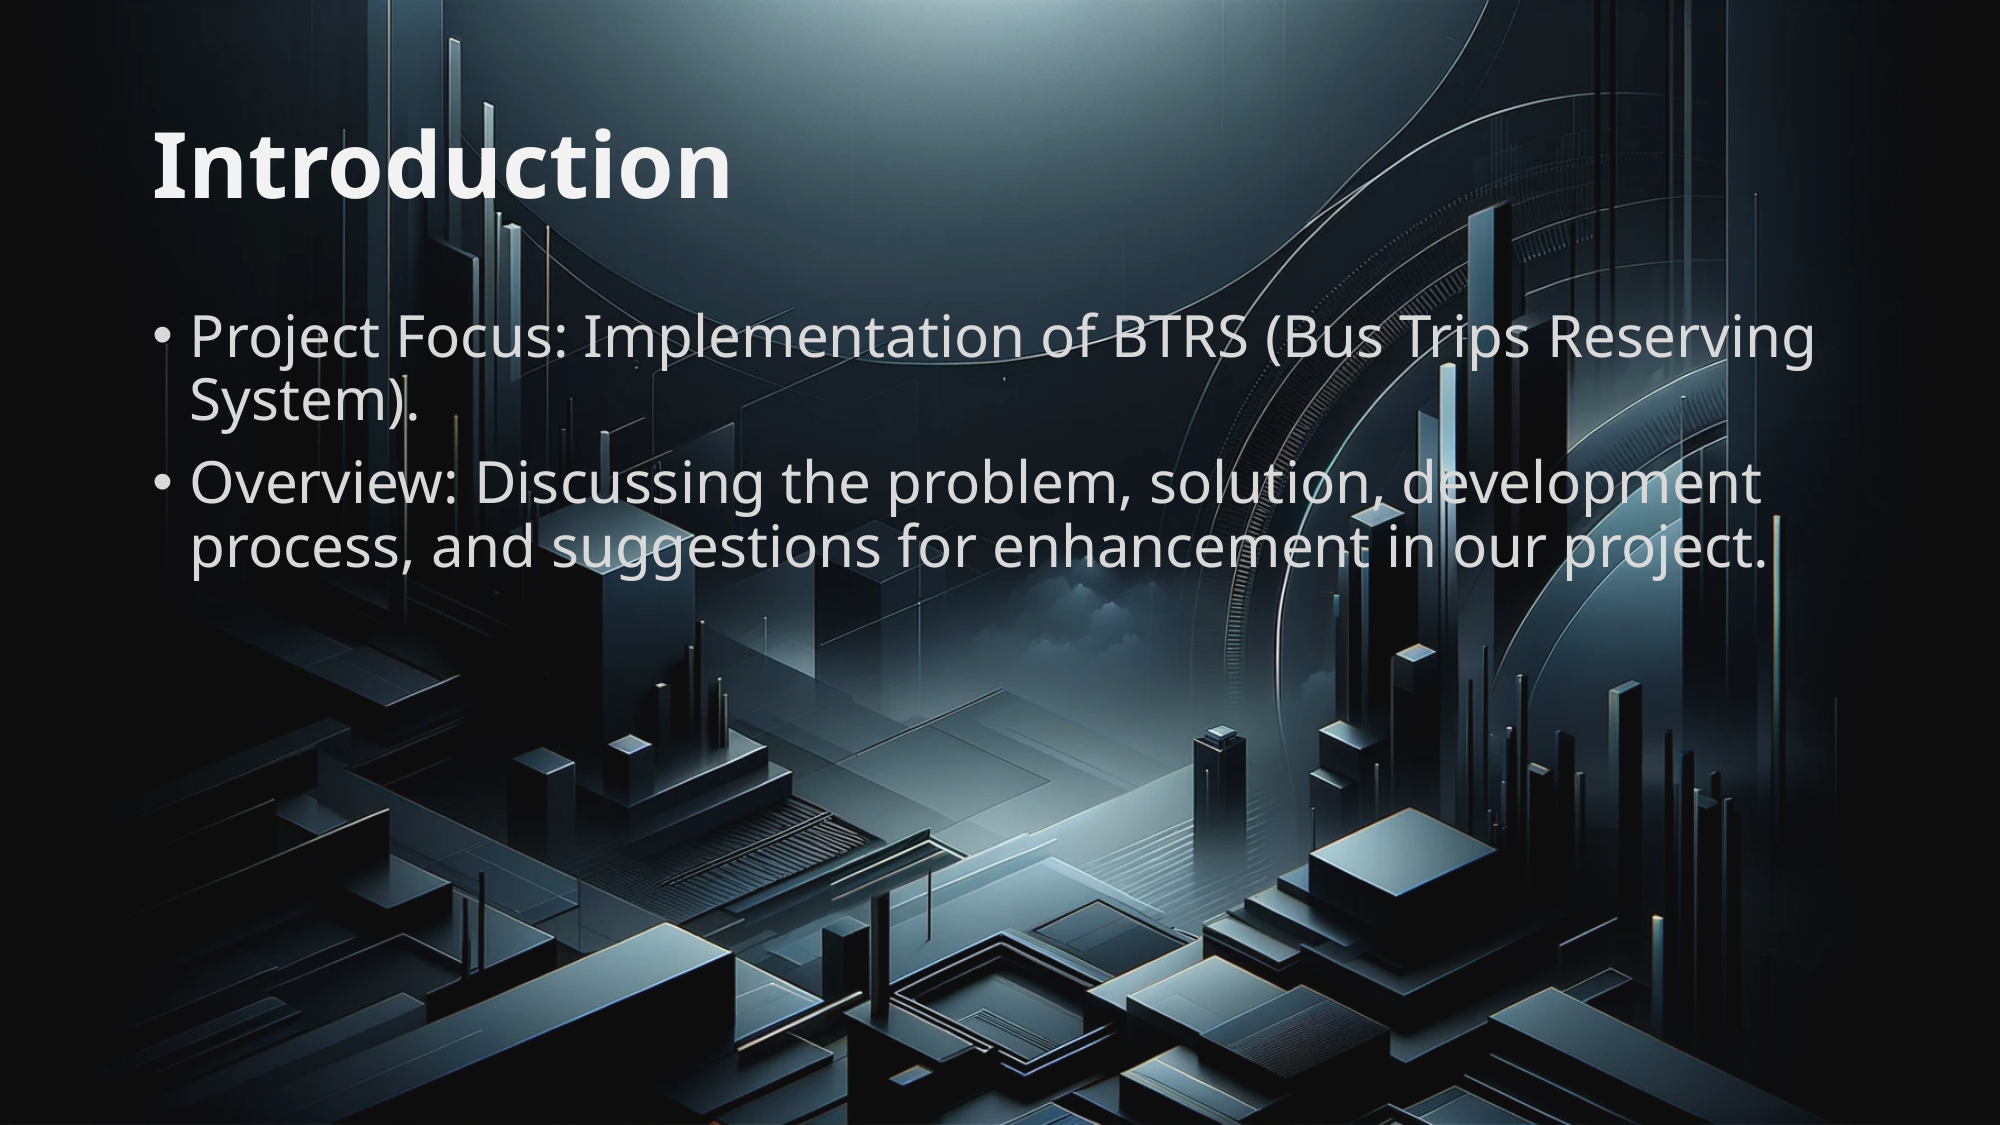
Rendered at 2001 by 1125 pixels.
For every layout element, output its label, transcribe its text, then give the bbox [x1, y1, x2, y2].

list Project Focus: Implementation of BTRS (Bus Trips Reserving System). Overview: Discussing the problem, solution, development process, and suggestions for enhancement in our project. [137, 299, 1863, 1014]
picture [0, 0, 2000, 1125]
title Introduction [137, 59, 1863, 278]
